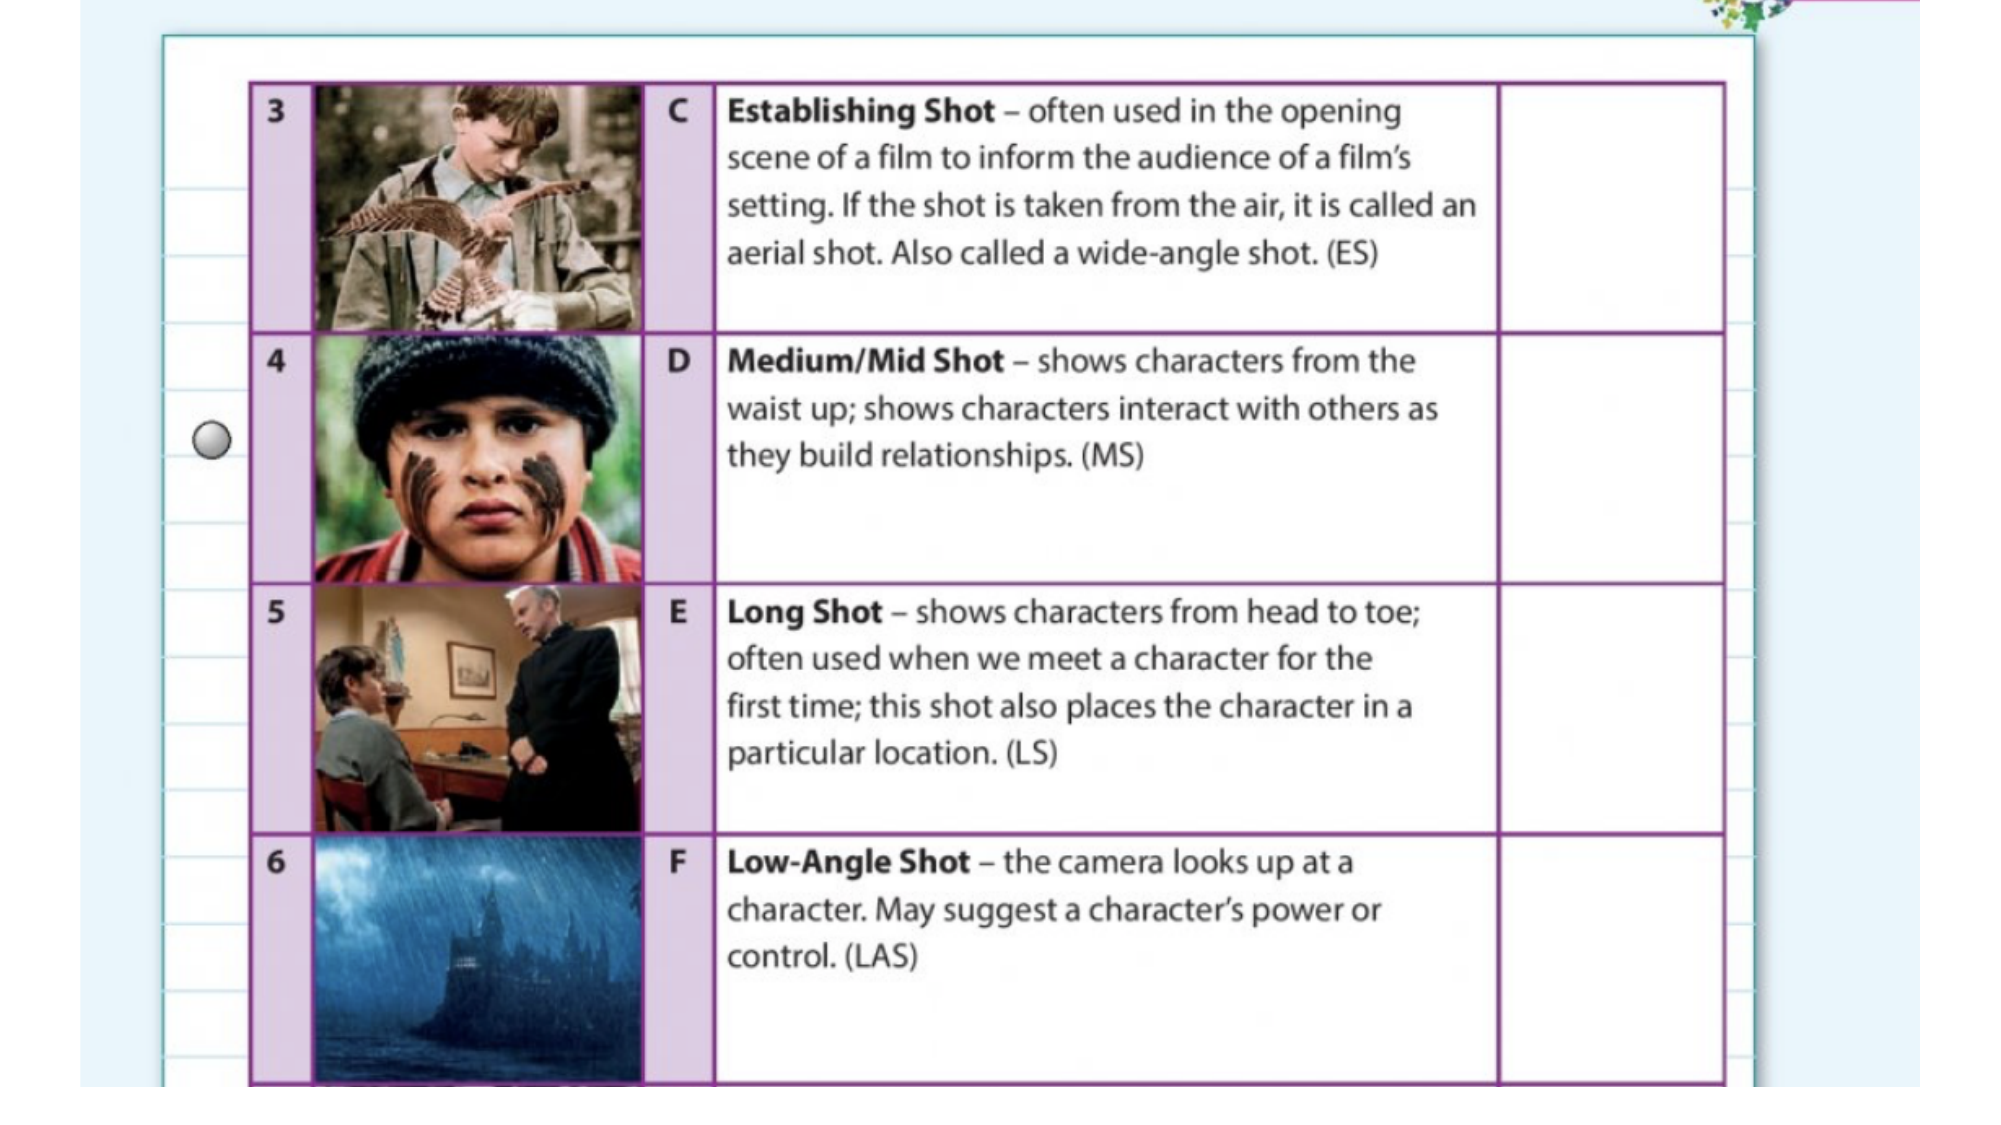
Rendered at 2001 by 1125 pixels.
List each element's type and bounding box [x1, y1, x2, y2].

picture [80, 0, 1920, 1087]
